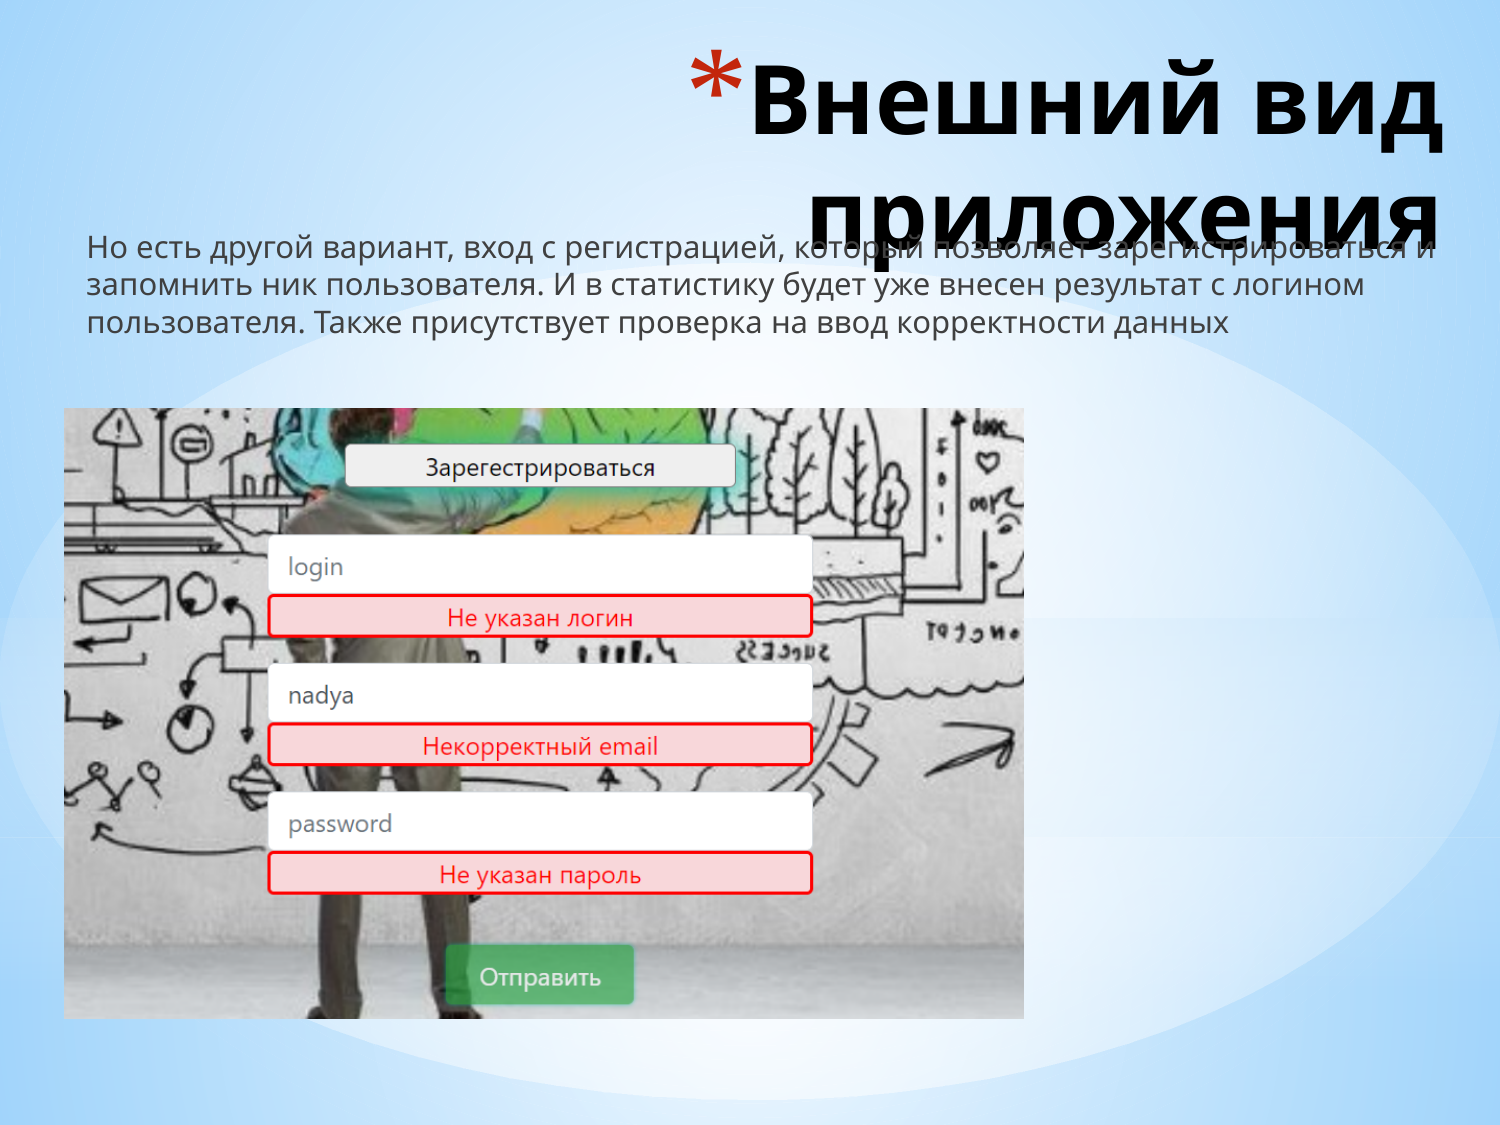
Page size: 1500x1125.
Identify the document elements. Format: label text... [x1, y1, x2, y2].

picture [64, 408, 1024, 1019]
title Внешний вид приложения [53, 30, 1459, 219]
list Но есть другой вариант, вход с регистрацией, который позволяет зарегистрироваться и запомнить ник пользователя. И в статистику будет уже внесен результат с логином пользователя. Также присутствует проверка на ввод корректности данных [64, 219, 1471, 374]
